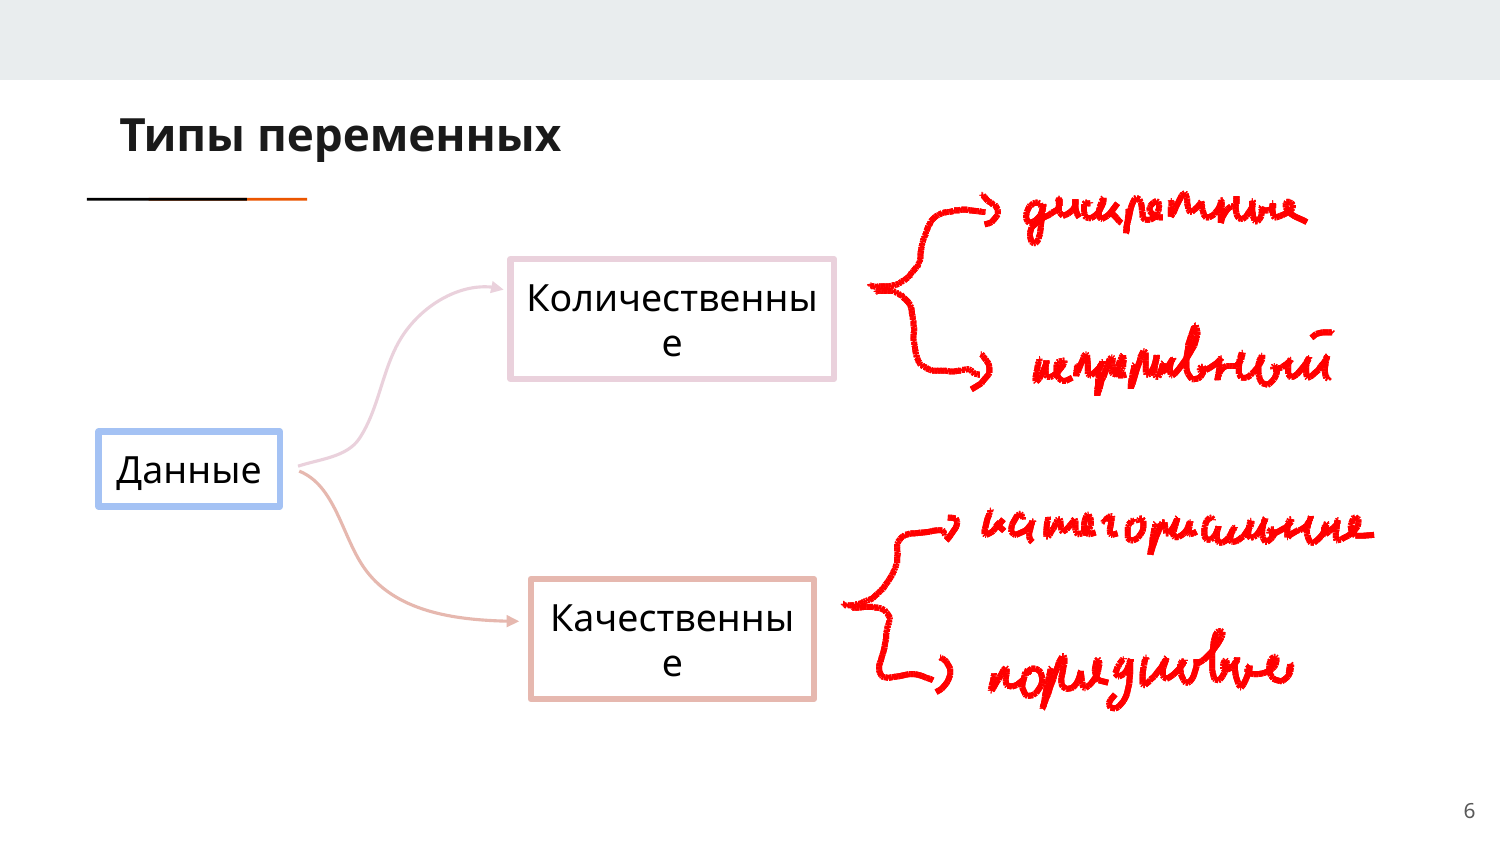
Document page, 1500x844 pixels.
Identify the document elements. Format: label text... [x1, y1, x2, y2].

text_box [1042, 656, 1109, 709]
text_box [990, 667, 1043, 696]
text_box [1142, 631, 1292, 688]
text_box Данные [98, 431, 280, 507]
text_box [1170, 193, 1307, 223]
text_box Количественные [510, 259, 834, 380]
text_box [984, 509, 1005, 535]
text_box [1103, 516, 1118, 535]
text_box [936, 657, 951, 693]
text_box [299, 471, 520, 628]
title Типы переменных [119, 90, 1381, 178]
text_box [1011, 513, 1034, 542]
slide_number <number> [1400, 779, 1491, 844]
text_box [1083, 197, 1122, 223]
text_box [971, 354, 990, 390]
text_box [1130, 325, 1330, 389]
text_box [1150, 517, 1197, 555]
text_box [1046, 514, 1096, 537]
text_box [1108, 658, 1131, 709]
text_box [1126, 197, 1163, 234]
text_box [870, 209, 986, 288]
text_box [946, 517, 958, 541]
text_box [1035, 358, 1073, 382]
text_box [875, 290, 980, 375]
text_box [298, 280, 504, 467]
text_box Качественные [530, 579, 814, 699]
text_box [1127, 518, 1144, 541]
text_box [1076, 354, 1127, 396]
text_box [1311, 332, 1333, 338]
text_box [1026, 197, 1080, 244]
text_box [1204, 516, 1375, 543]
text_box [981, 194, 998, 225]
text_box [843, 530, 946, 681]
